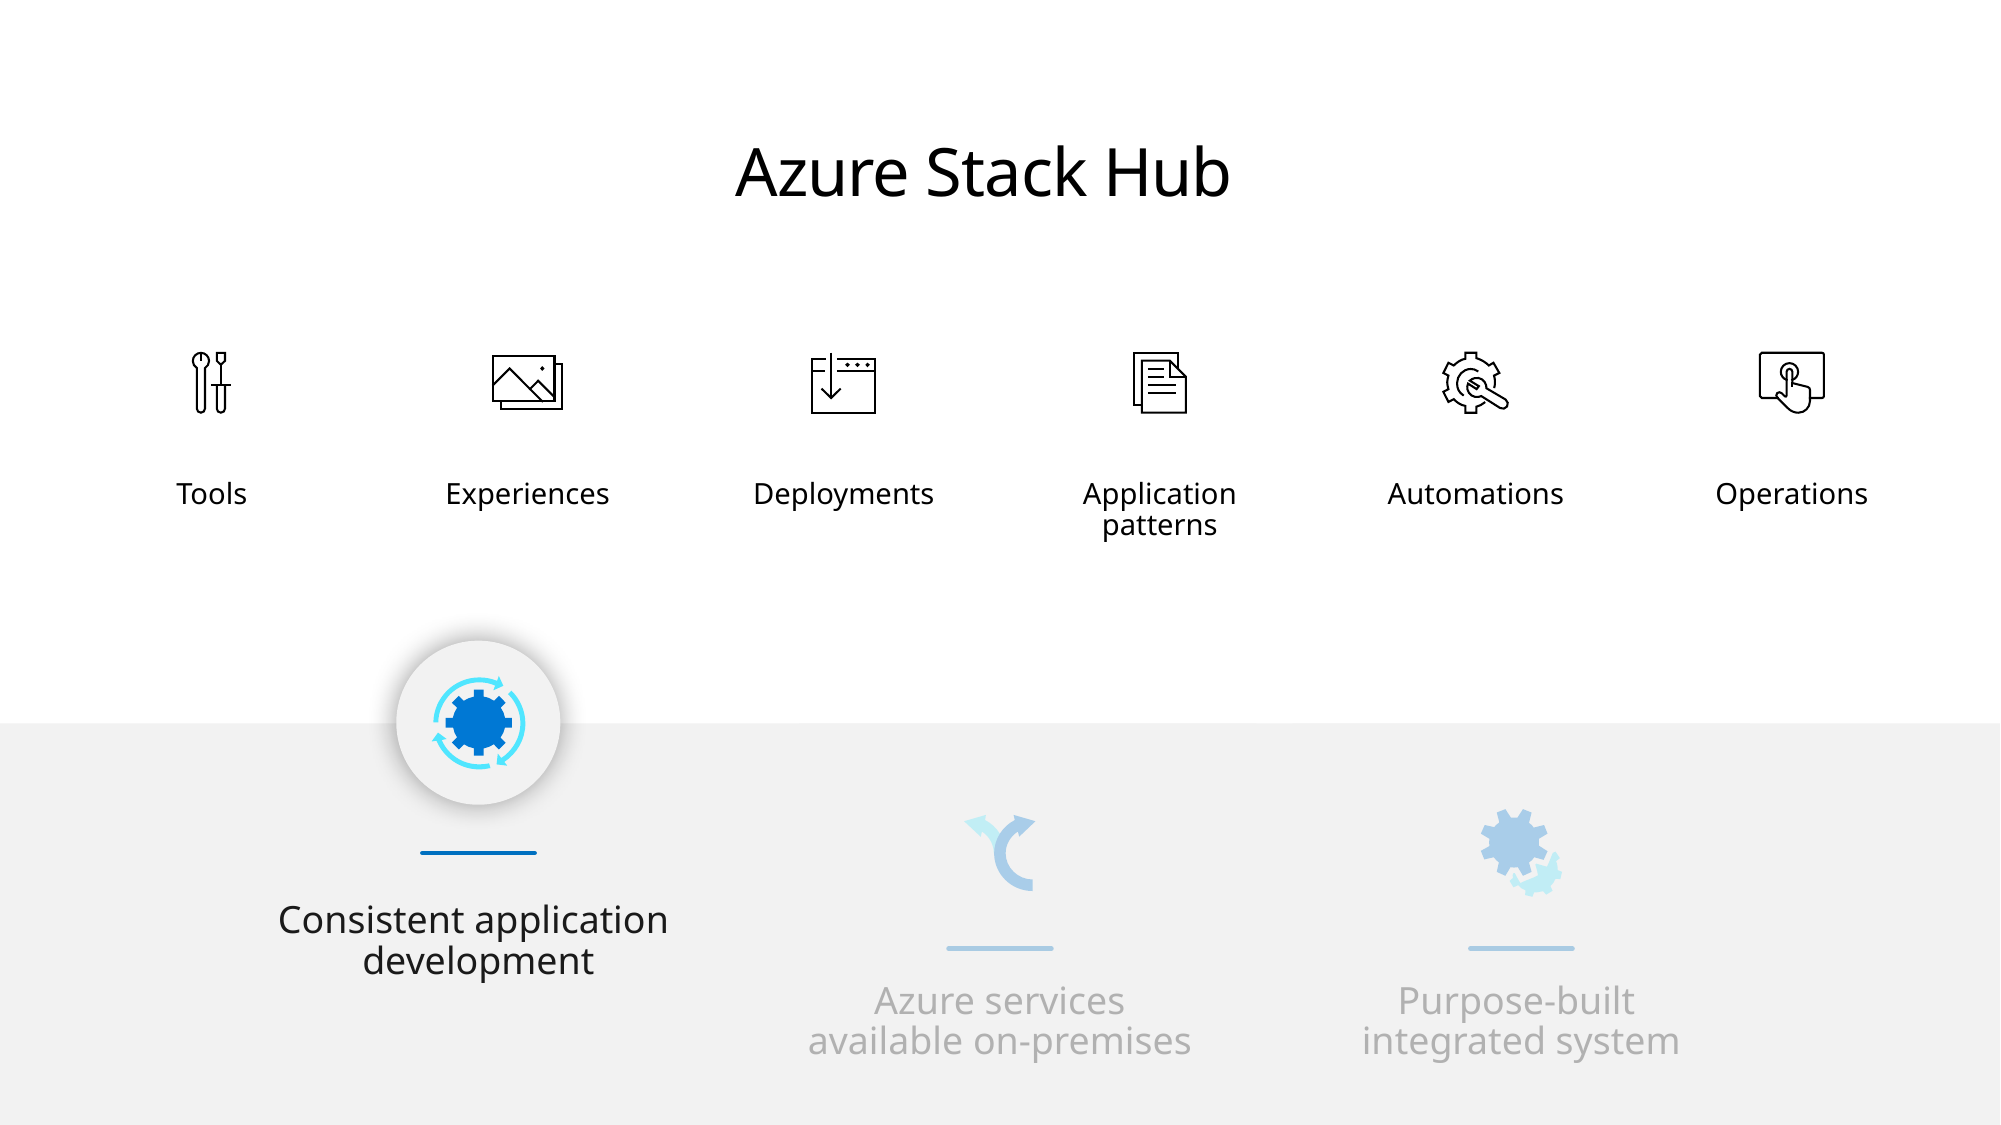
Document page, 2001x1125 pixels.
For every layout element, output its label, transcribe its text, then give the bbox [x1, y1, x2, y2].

title Azure Stack Hub [68, 128, 1924, 230]
text_box Consistent application development [268, 901, 689, 993]
text_box [1292, 723, 1751, 1125]
text_box [799, 723, 1257, 1125]
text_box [963, 814, 1036, 892]
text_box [73, 352, 1931, 570]
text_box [1480, 808, 1563, 898]
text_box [431, 675, 526, 770]
text_box [395, 639, 562, 806]
text_box [0, 722, 2000, 1125]
text_box Azure services available on-premises [789, 981, 799, 1073]
